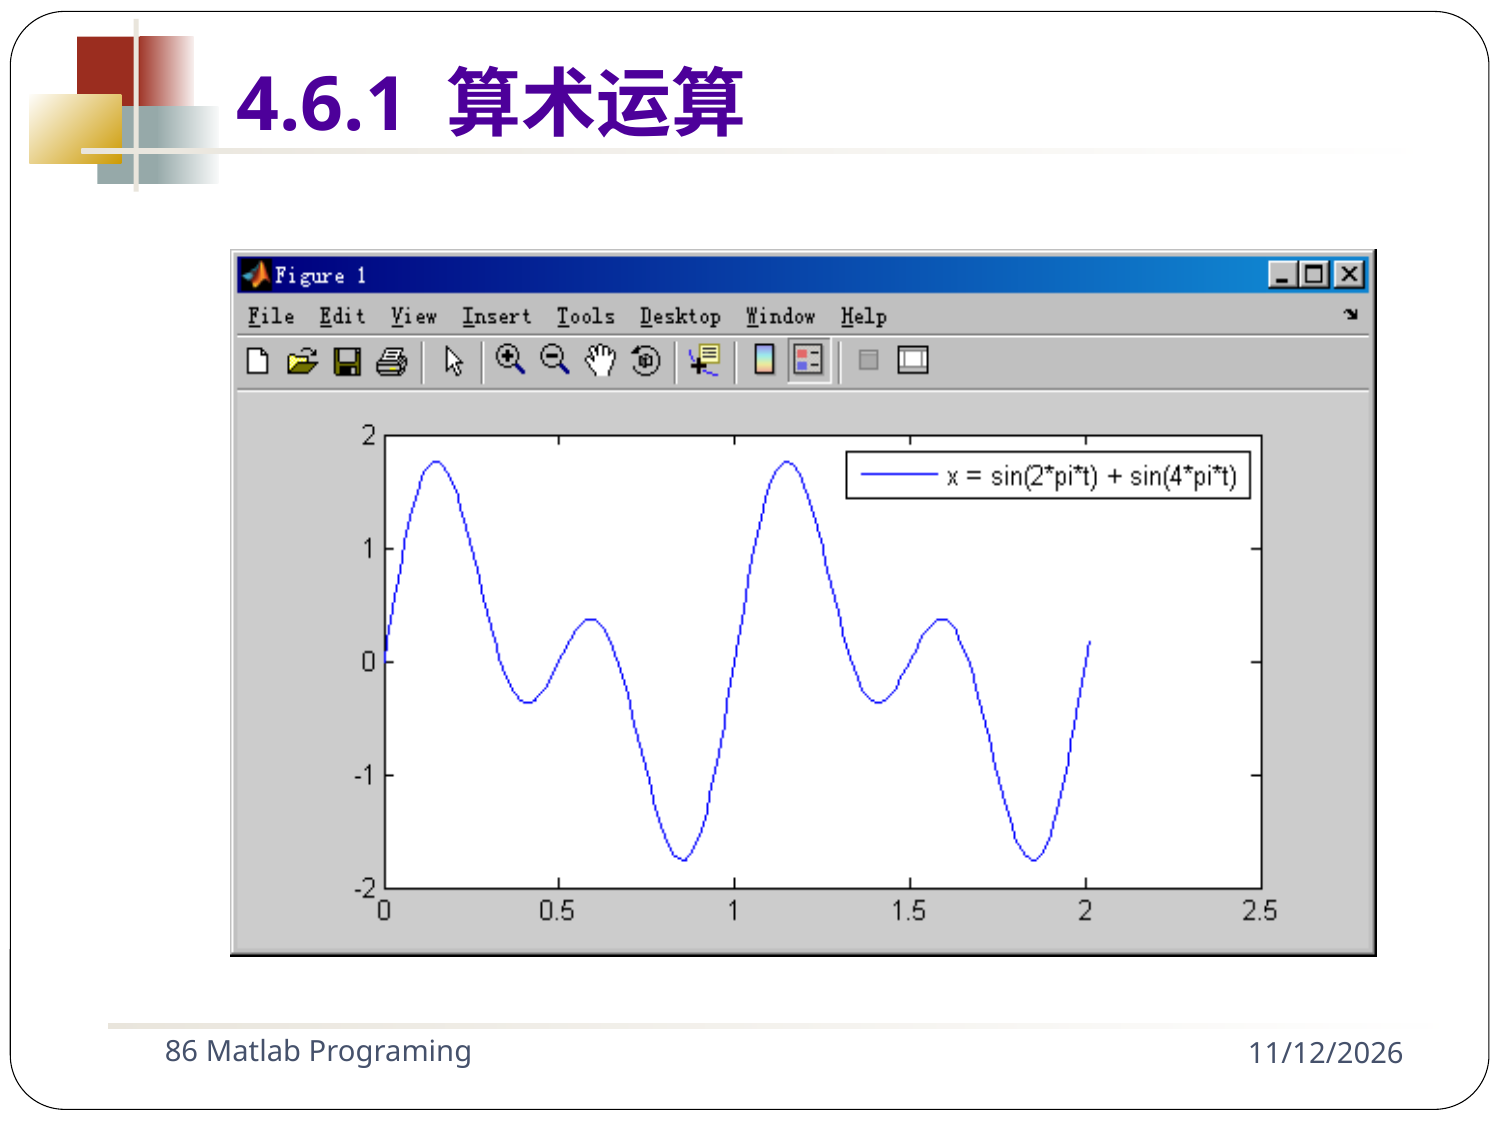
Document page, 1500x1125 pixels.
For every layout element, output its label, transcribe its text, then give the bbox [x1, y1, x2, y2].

title 4.6.1 算术运算 [221, 54, 1500, 162]
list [229, 249, 1377, 957]
text_box 86 Matlab Programing [150, 1012, 800, 1088]
text_box [1012, 1015, 1419, 1094]
